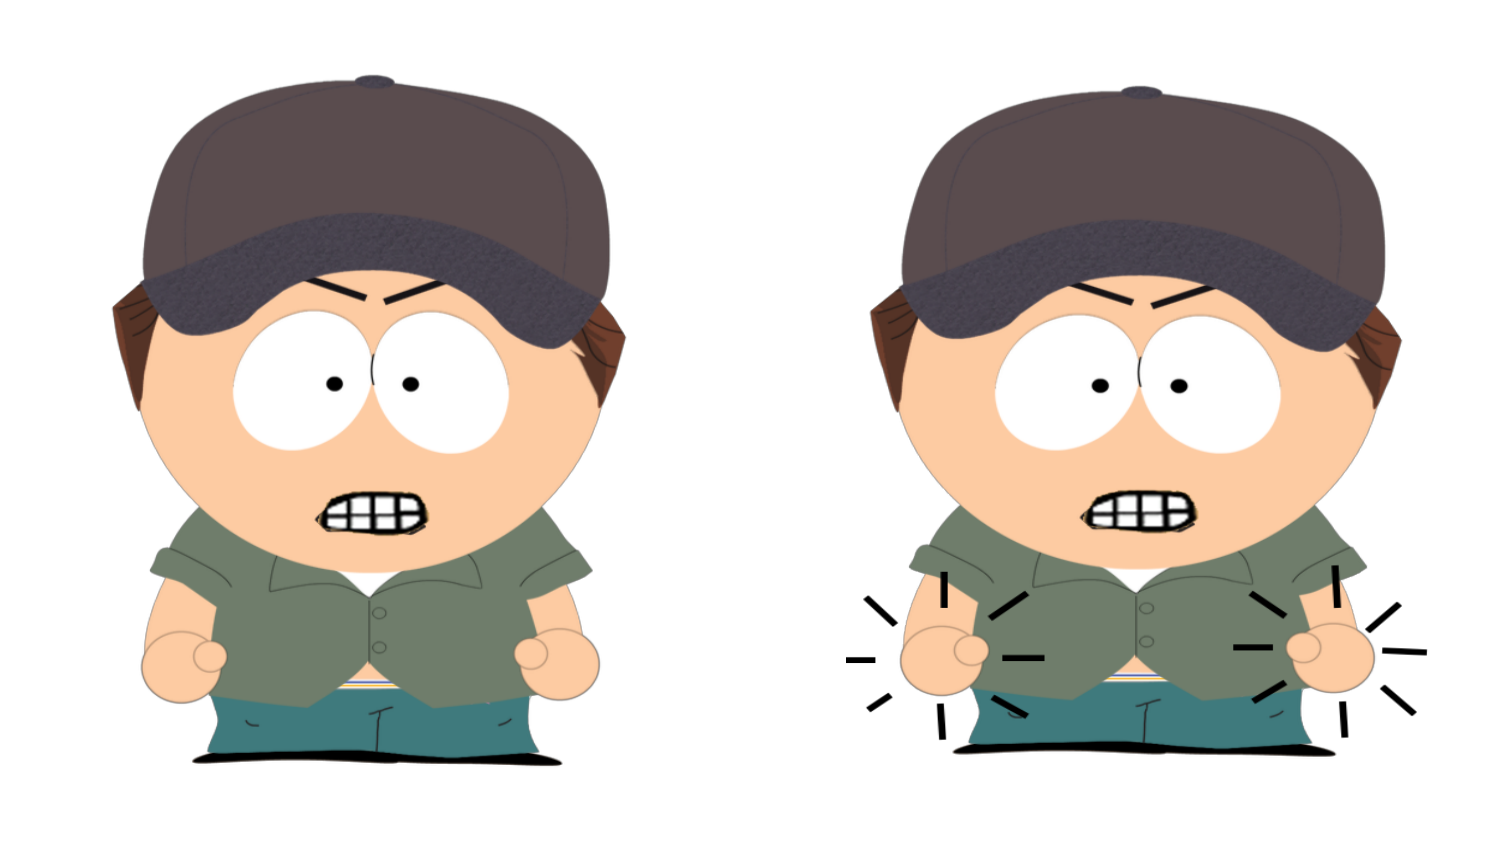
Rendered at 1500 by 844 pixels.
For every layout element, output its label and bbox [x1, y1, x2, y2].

picture [88, 73, 655, 789]
picture [846, 84, 1432, 778]
